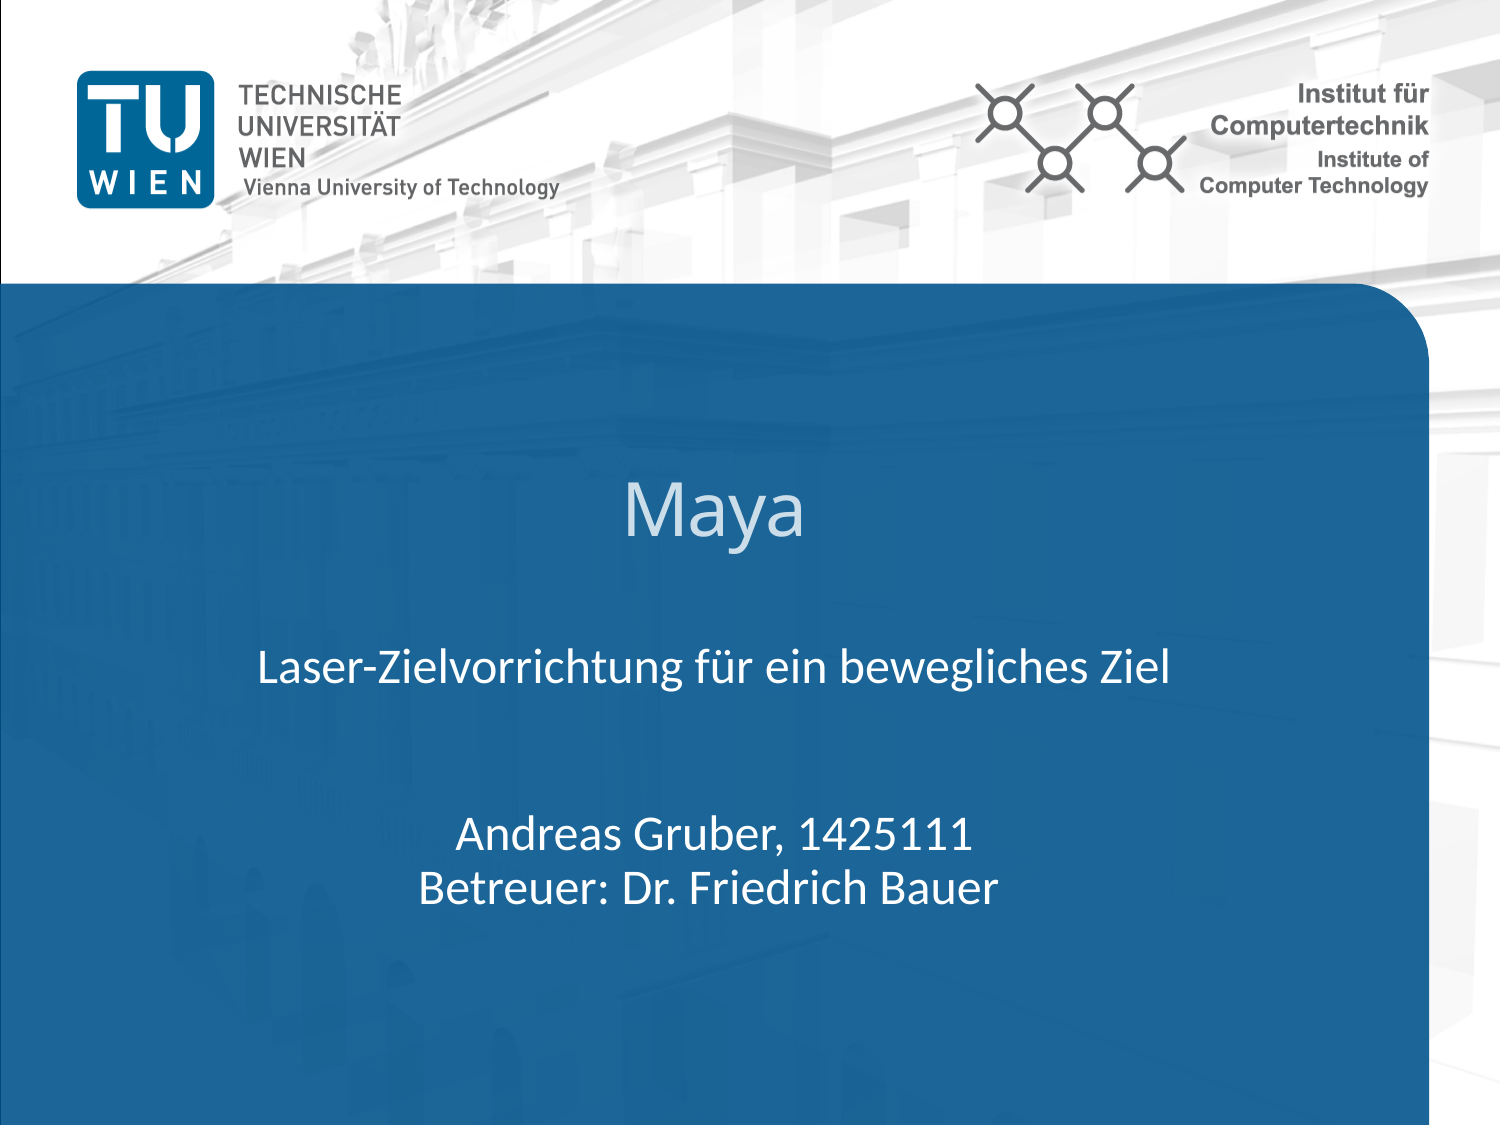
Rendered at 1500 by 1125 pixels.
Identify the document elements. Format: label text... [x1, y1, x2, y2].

picture [0, 0, 1500, 1125]
subtitle Laser-Zielvorrichtung für ein bewegliches Ziel Andreas Gruber, 1425111 Betreuer: Dr. Friedrich Bauer [70, 633, 1359, 1043]
title Maya [70, 363, 1359, 633]
